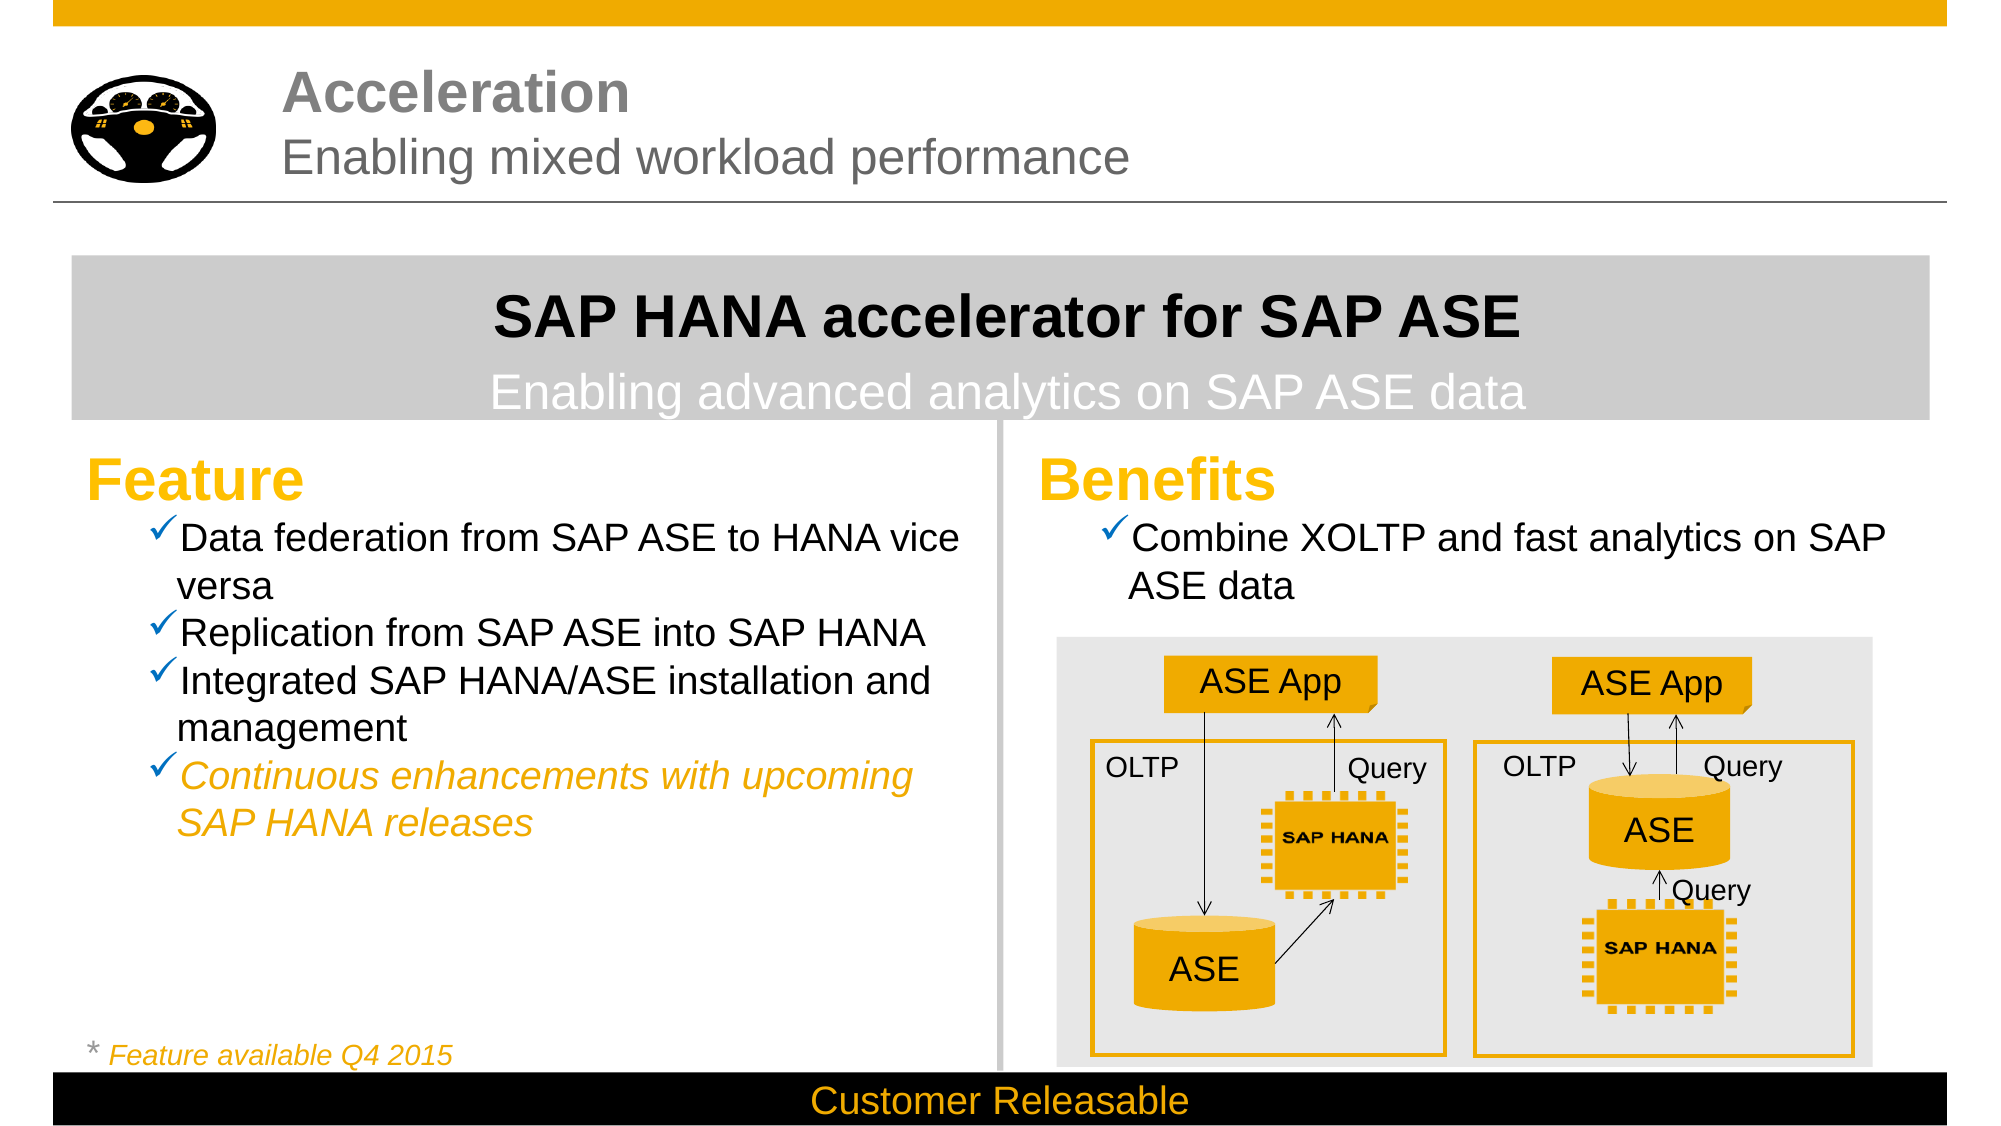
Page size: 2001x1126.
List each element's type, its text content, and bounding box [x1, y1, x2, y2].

picture [71, 75, 217, 184]
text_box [1056, 598, 1873, 1068]
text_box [71, 254, 1930, 1071]
title Acceleration Enabling mixed workload performance [280, 74, 1934, 165]
